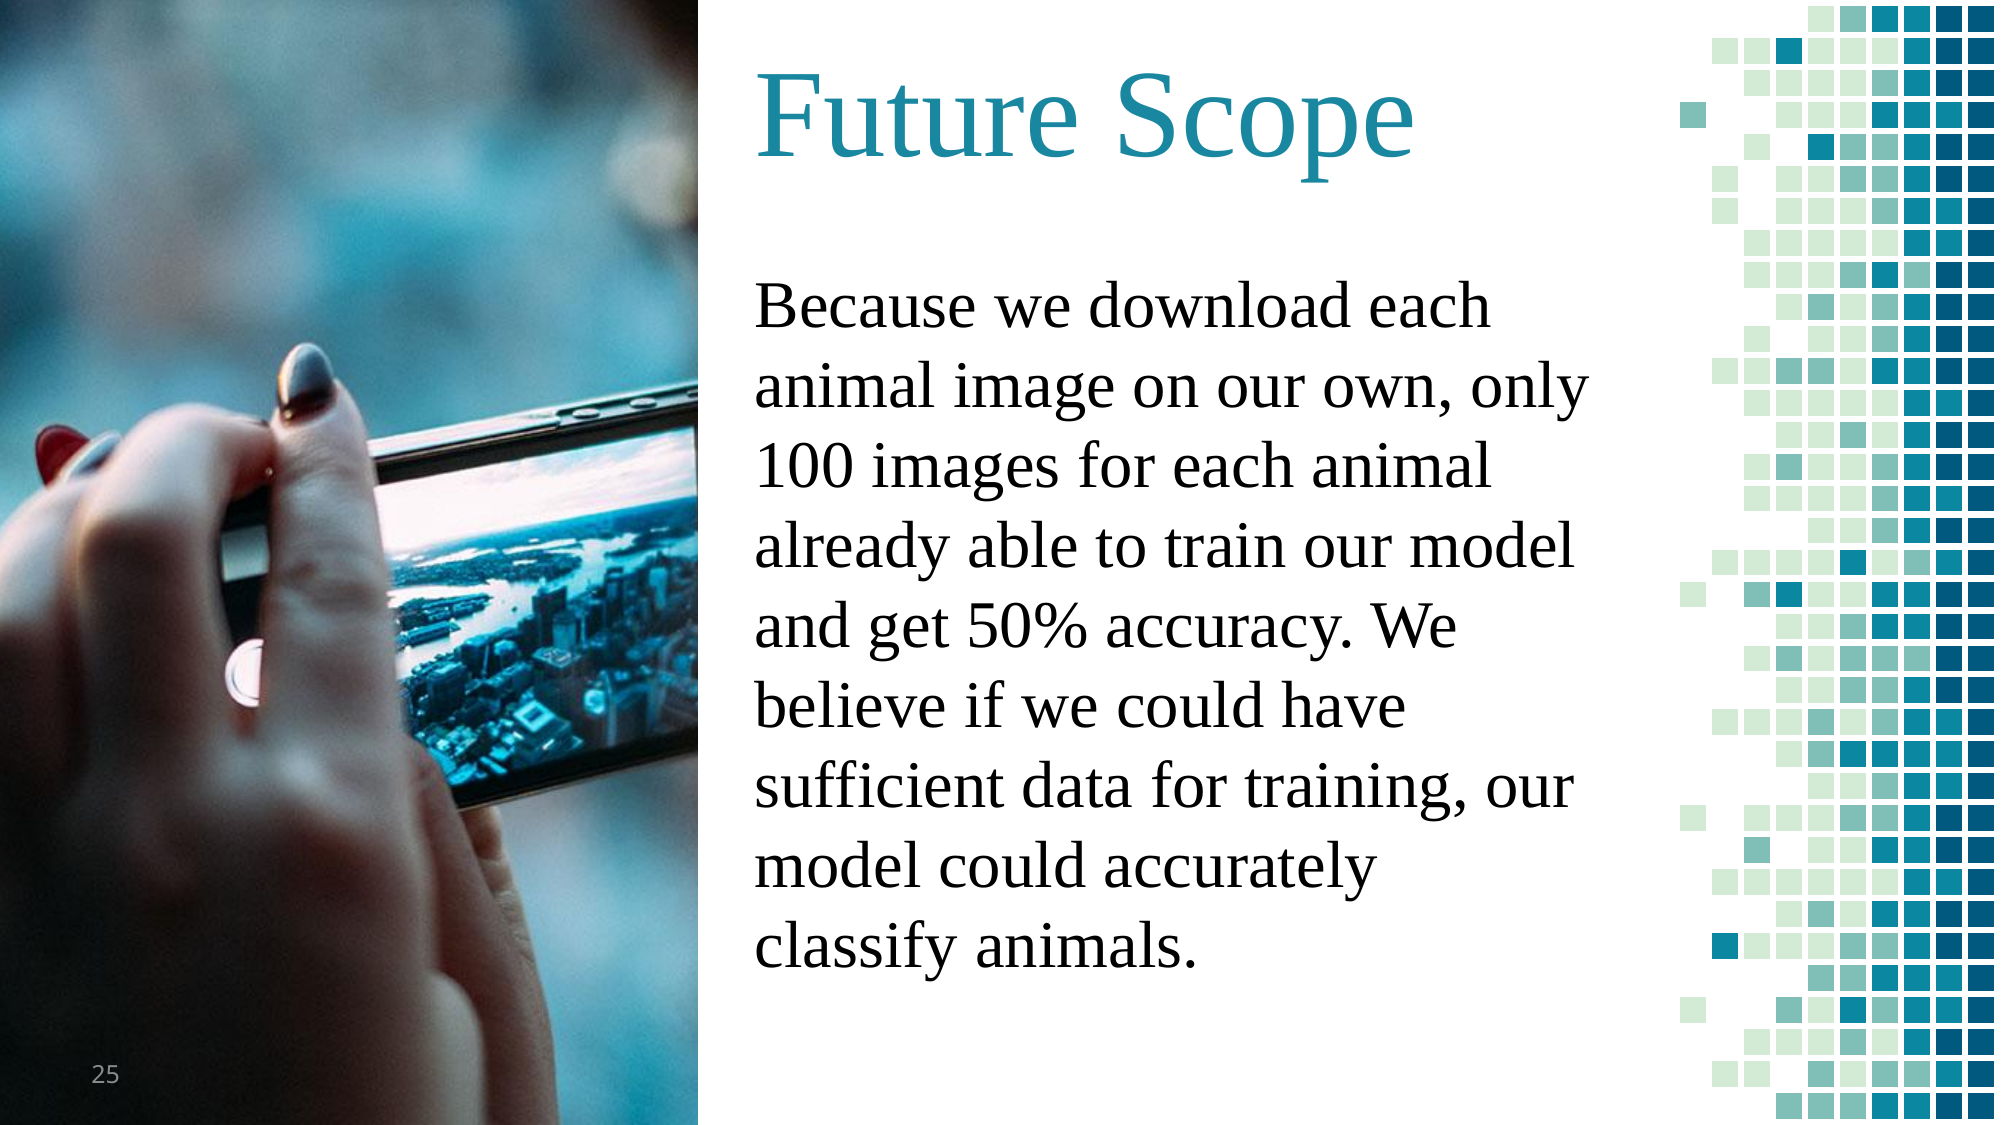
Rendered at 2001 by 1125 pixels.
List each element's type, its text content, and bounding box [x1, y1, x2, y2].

text_box Future Scope [739, 41, 1559, 253]
text_box Because we download each animal image on our own, only 100 images for each animal already able to train our model and get 50% accuracy. We believe if we could have sufficient data for training, our model could accurately classify animals. [739, 253, 1615, 673]
picture [0, 0, 698, 1125]
